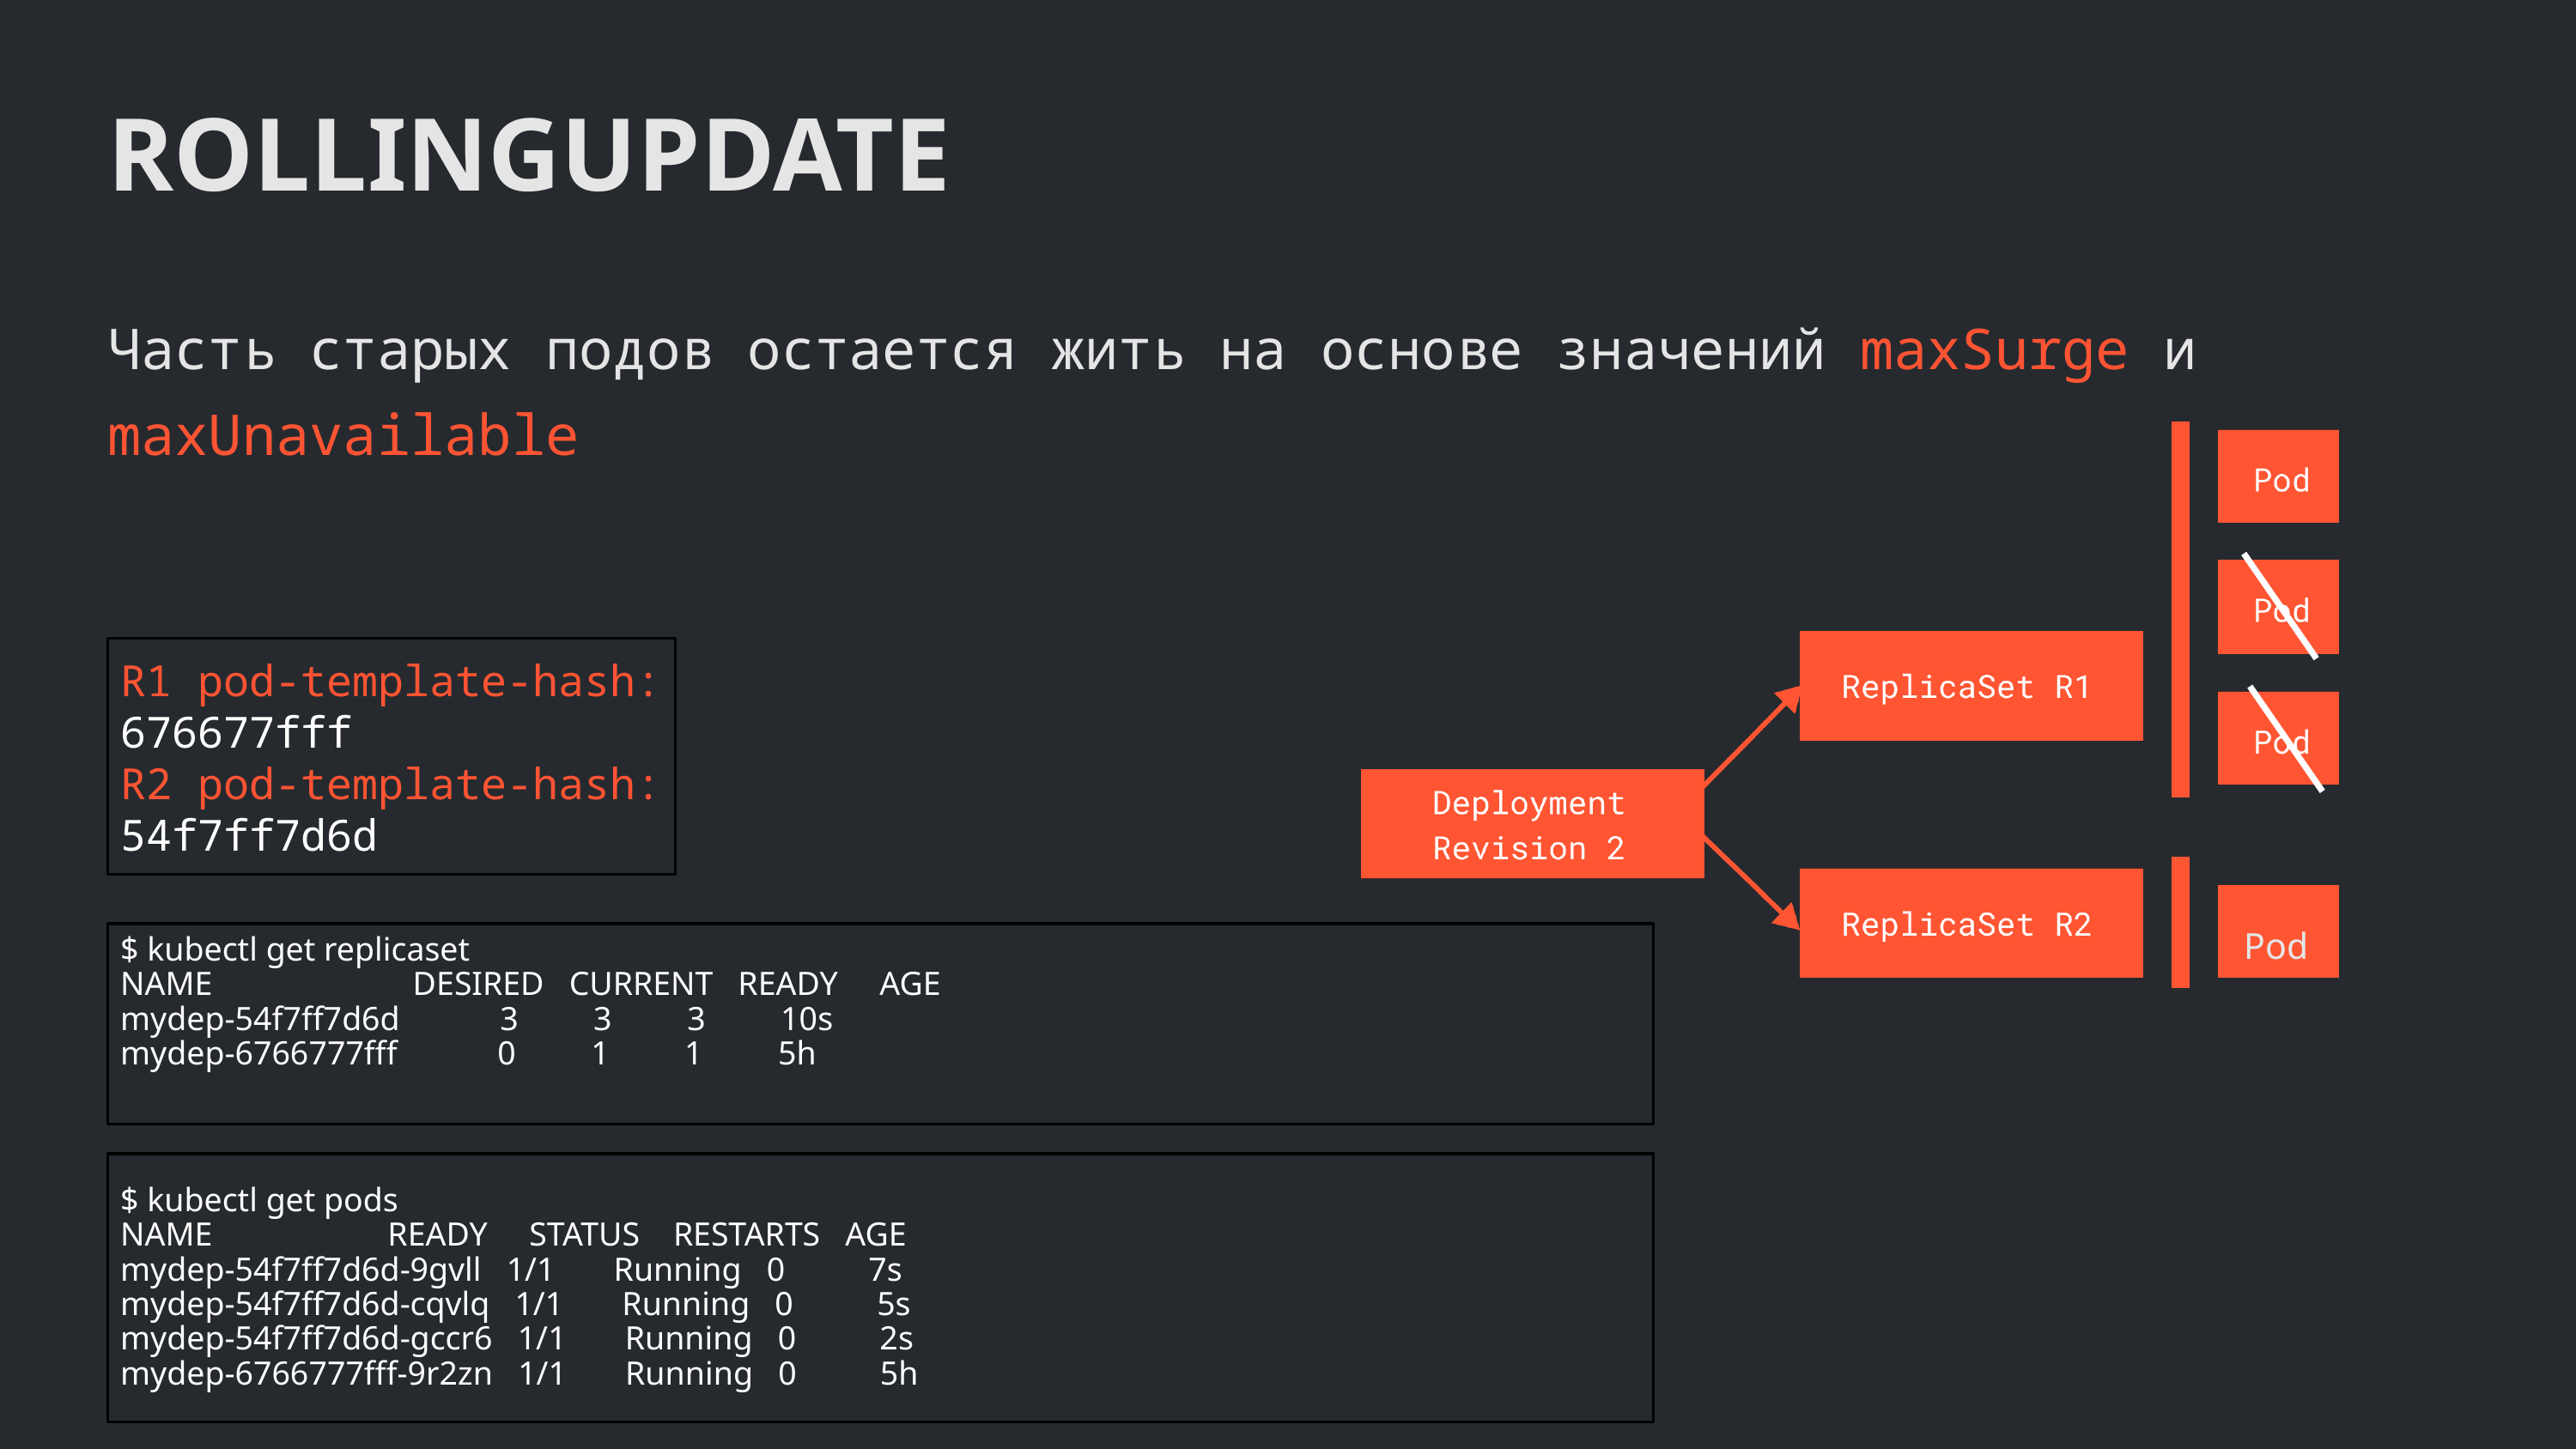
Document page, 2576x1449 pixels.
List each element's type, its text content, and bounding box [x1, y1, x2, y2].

text_box $ kubectl get replicaset NAME DESIRED CURRENT READY AGE mydep-54f7ff7d6d 3 3 3 10s mydep-6766777fff 0 1 1 5h [107, 923, 1654, 1125]
picture [1361, 421, 2339, 989]
text_box R1 pod-template-hash: 676677fff R2 pod-template-hash: 54f7ff7d6d [107, 638, 676, 875]
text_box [2244, 553, 2317, 659]
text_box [2250, 686, 2323, 791]
text_box Pod [2244, 880, 2576, 1052]
list Часть старых подов остается жить на основе значений maxSurge и maxUnavailable [107, 294, 2415, 467]
text_box $ kubectl get pods NAME READY STATUS RESTARTS AGE mydep-54f7ff7d6d-9gvll 1/1 Running 0 7s mydep-54f7ff7d6d-cqvlq 1/1 Running 0 5s mydep-54f7ff7d6d-gccr6 1/1 Running 0 2s mydep-6766777fff-9r2zn 1/1 Running 0 5h [107, 1154, 1654, 1422]
list ROLLINGUPDATE [107, 110, 2415, 294]
